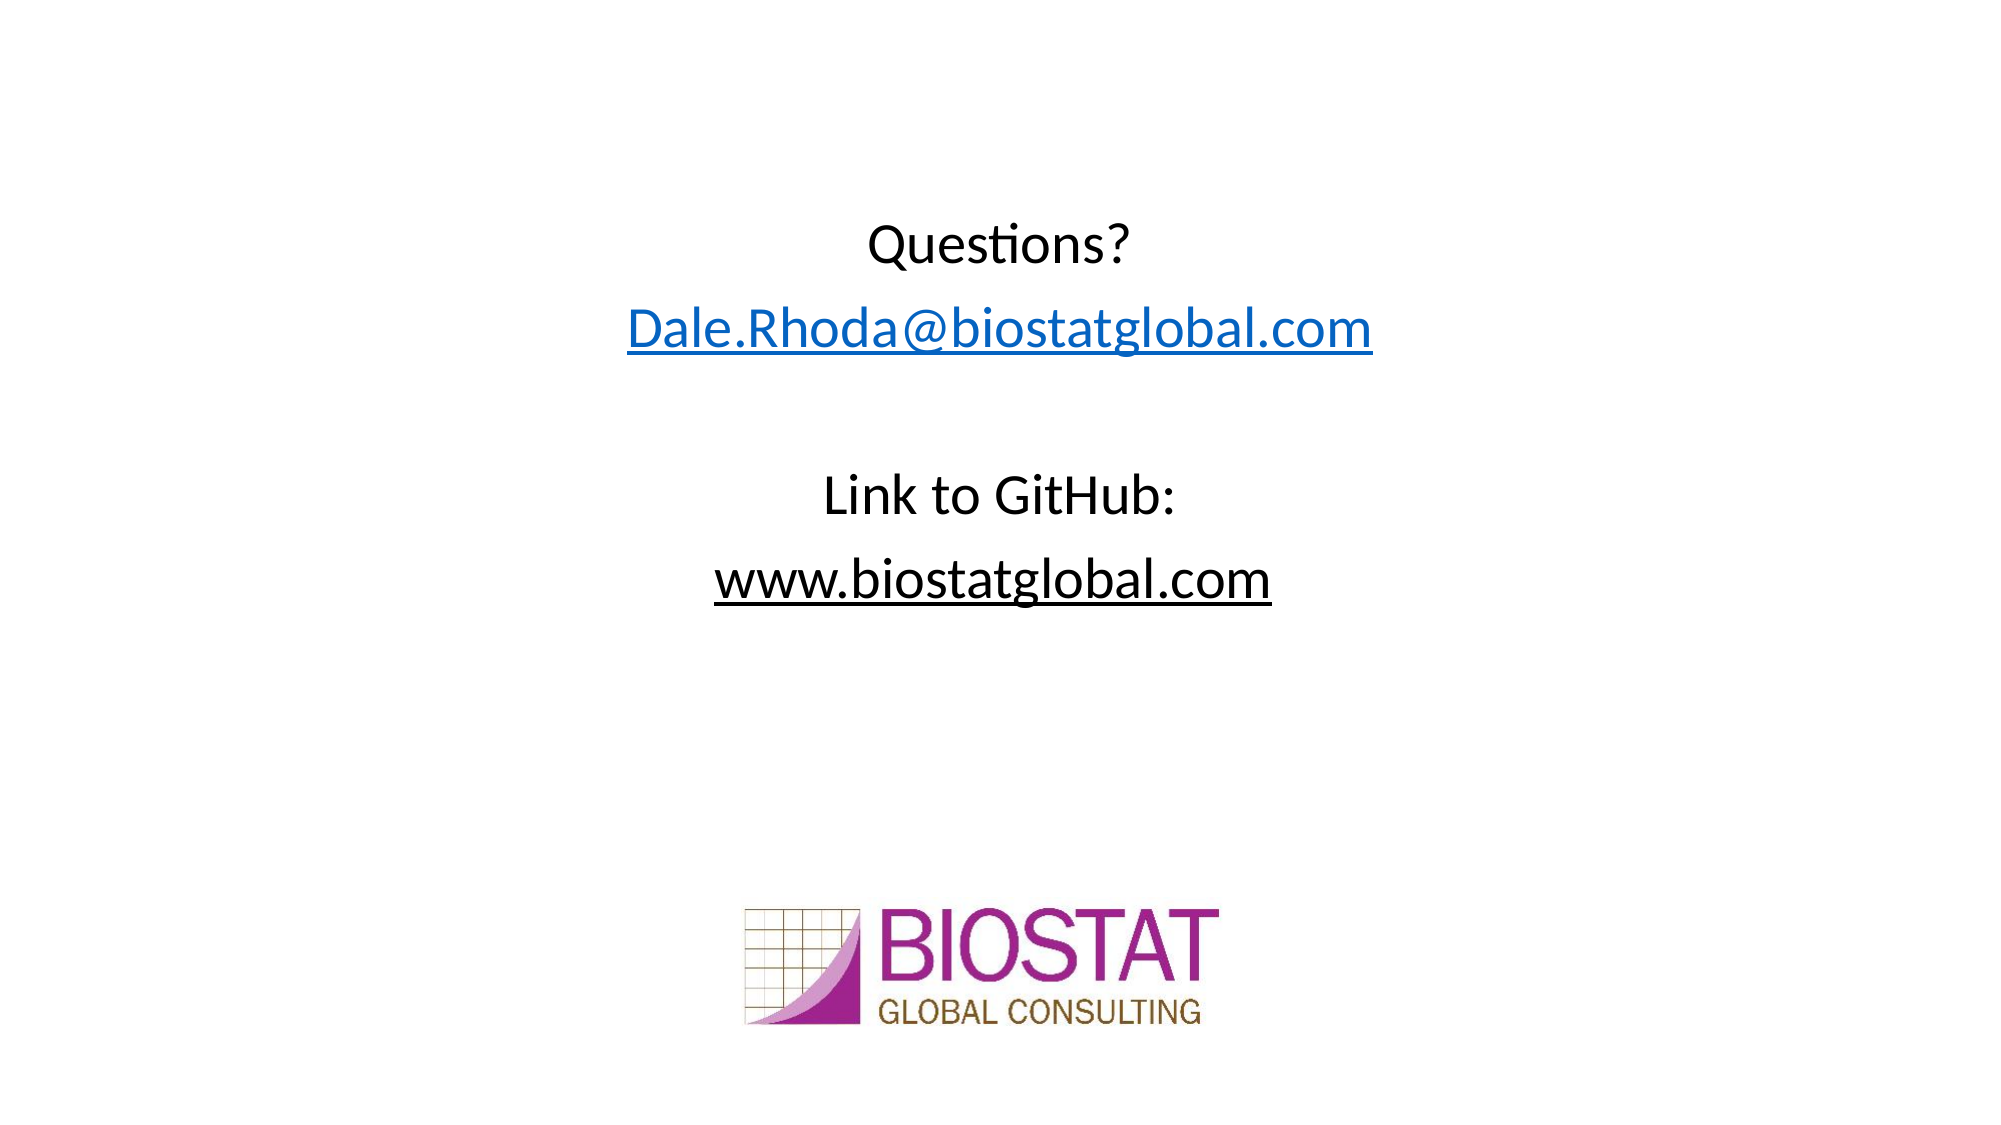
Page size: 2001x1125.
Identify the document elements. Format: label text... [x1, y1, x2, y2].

list Questions? Dale.Rhoda@biostatglobal.com Link to GitHub: www.biostatglobal.com [137, 205, 1863, 920]
picture [741, 897, 1234, 1036]
